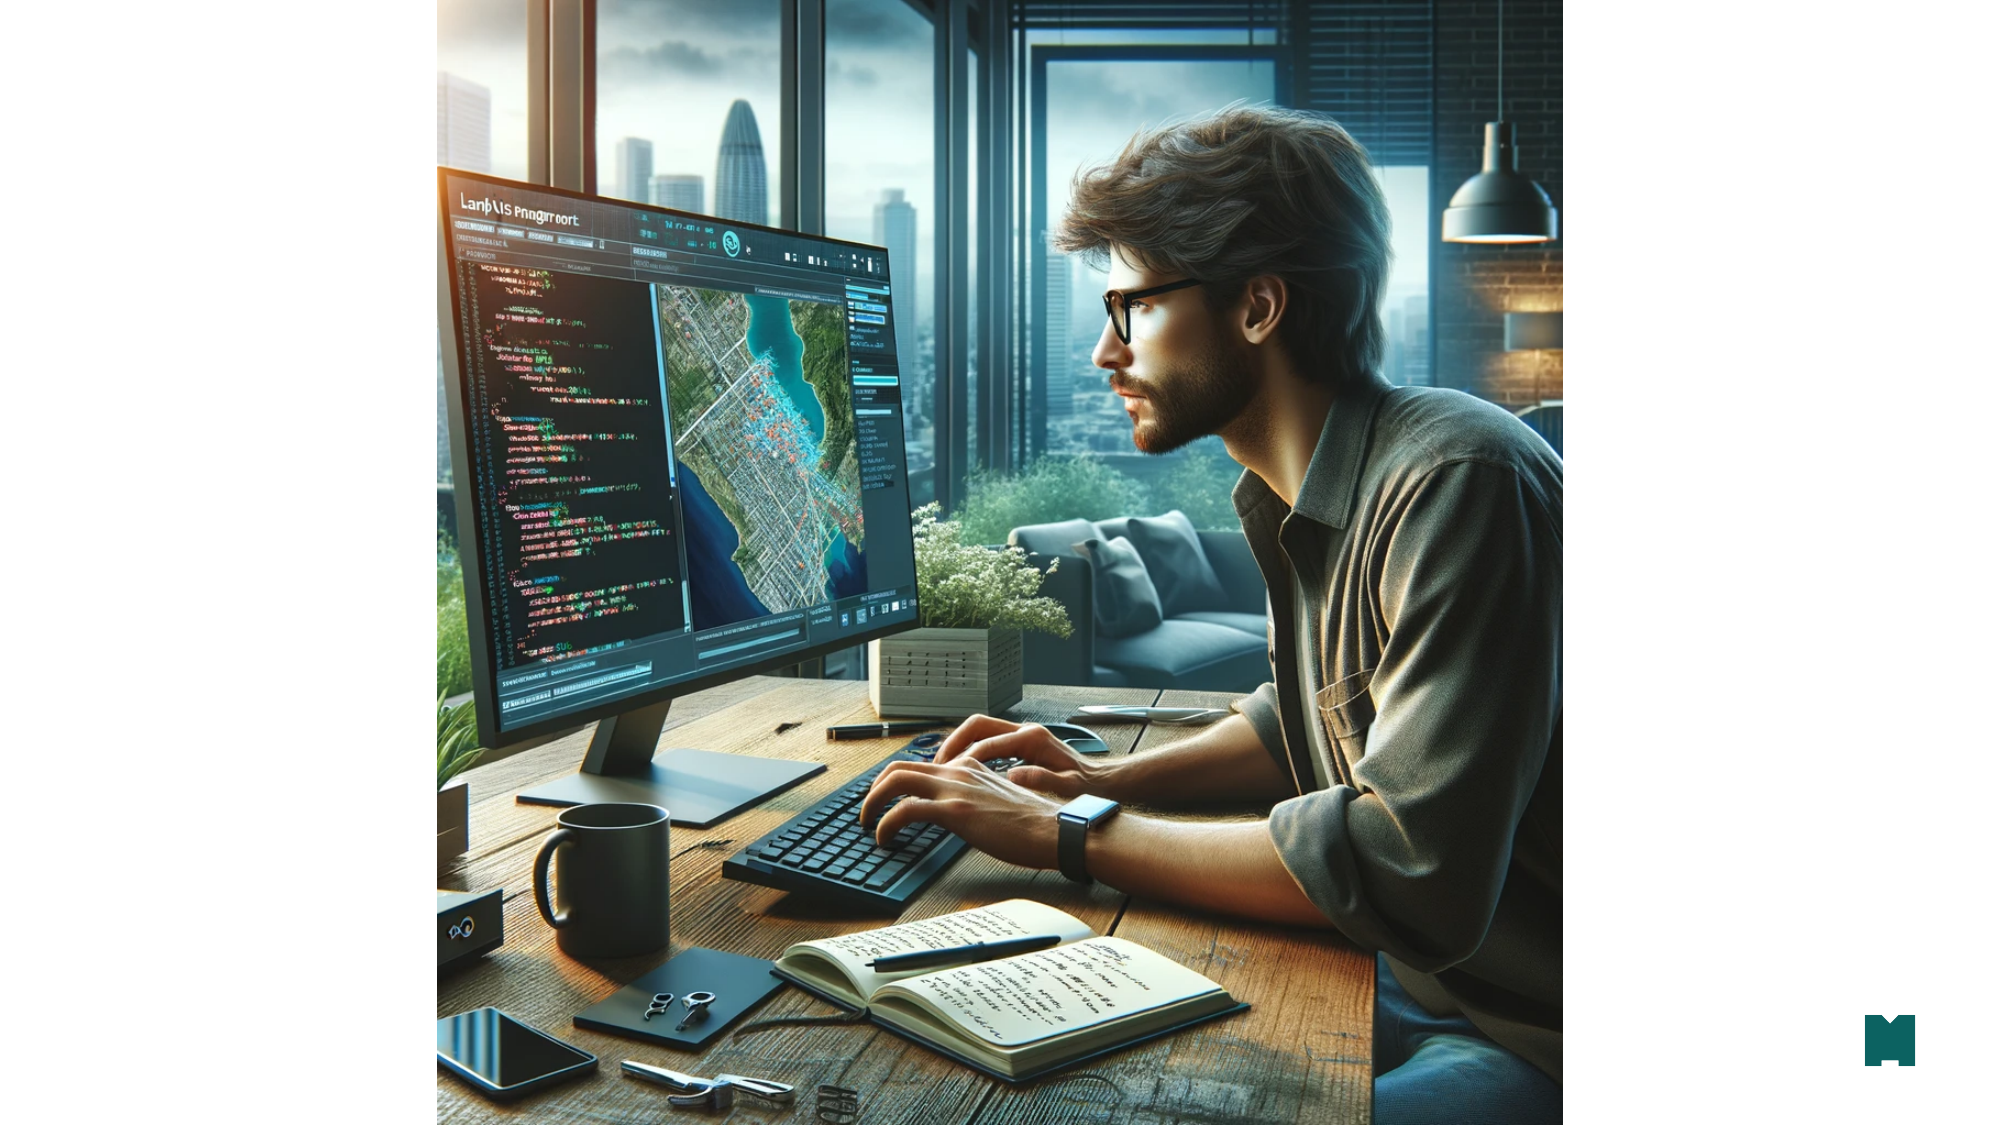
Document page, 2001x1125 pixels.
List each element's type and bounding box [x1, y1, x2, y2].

picture [437, 0, 1563, 1125]
picture [1863, 1013, 1917, 1068]
